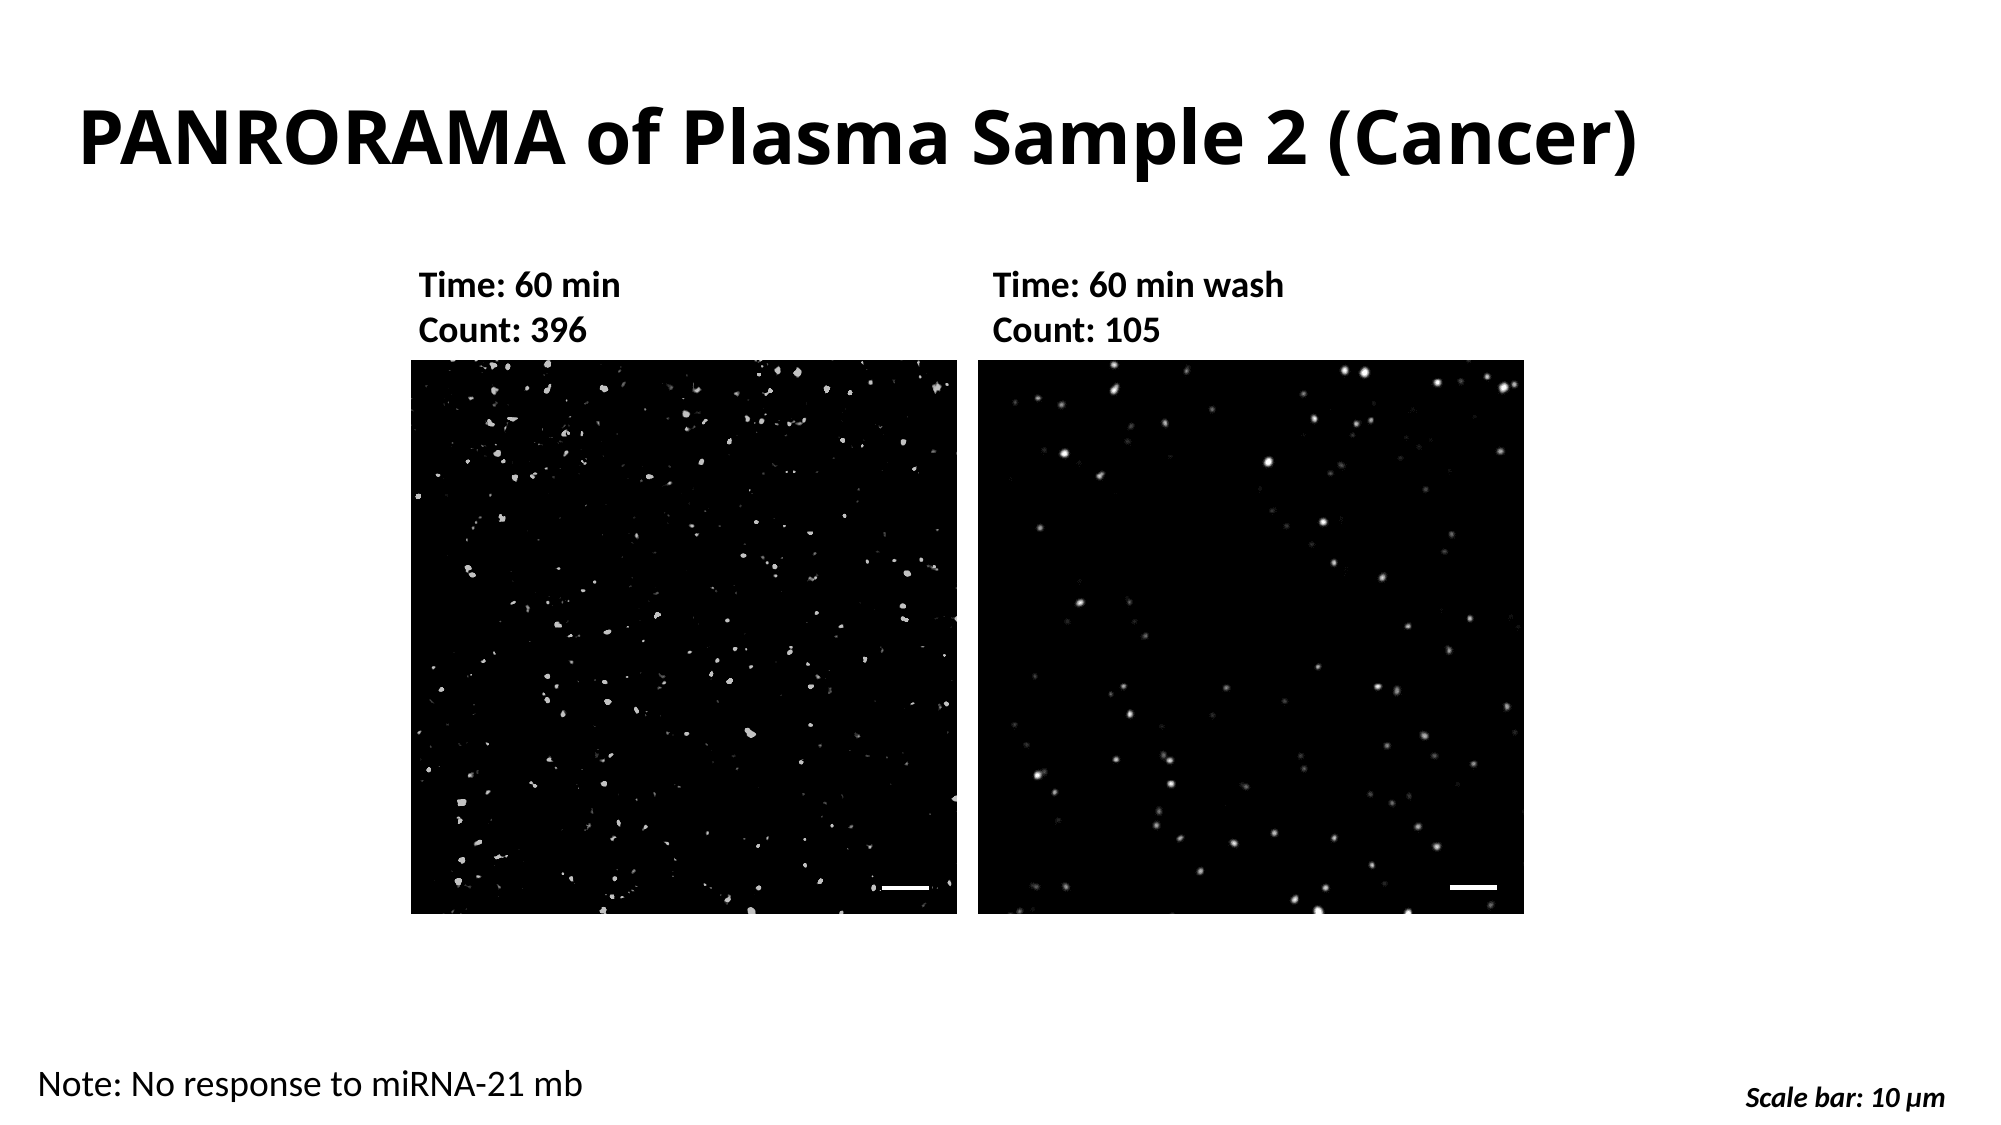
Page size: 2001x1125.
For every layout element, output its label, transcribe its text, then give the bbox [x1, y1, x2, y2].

text_box Time: 60 min wash Count: 105 [978, 252, 1327, 360]
text_box PANRORAMA of Plasma Sample 2 (Cancer) [62, 57, 1788, 223]
picture [978, 360, 1524, 914]
text_box Note: No response to miRNA-21 mb [23, 1051, 752, 1112]
text_box Time: 60 min Count: 396 [403, 252, 792, 403]
picture [411, 360, 957, 914]
text_box Scale bar: 10 µm [1731, 1070, 2000, 1121]
